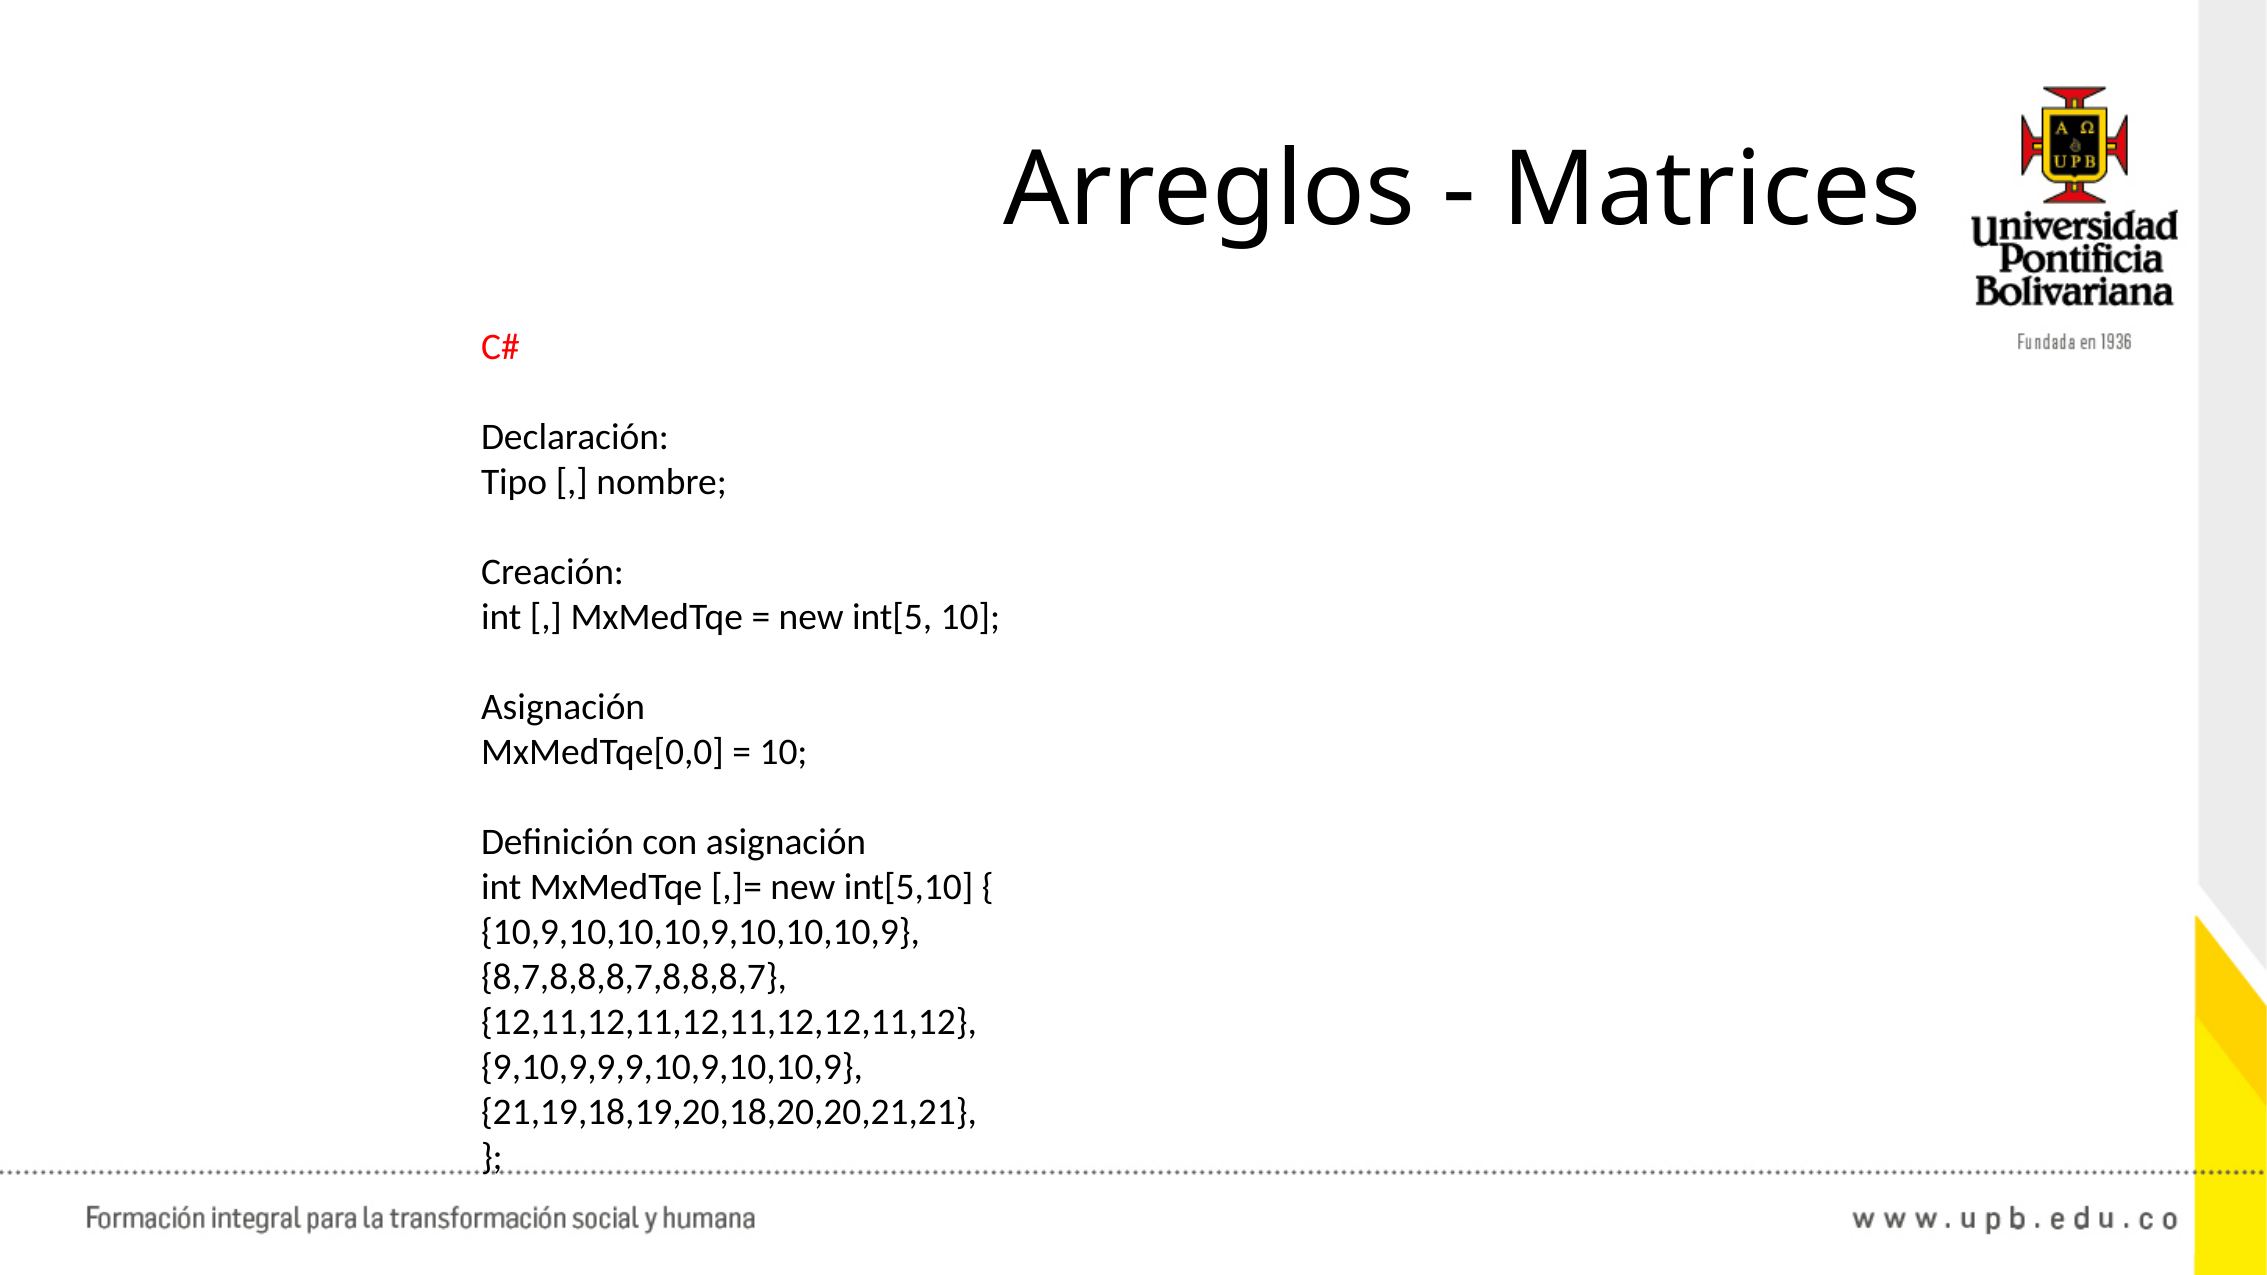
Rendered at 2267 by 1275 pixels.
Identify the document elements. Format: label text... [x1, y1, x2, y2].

text_box Arreglos - Matrices [155, 67, 1937, 315]
picture [0, 0, 2267, 1275]
text_box C# Declaración: Tipo [,] nombre; Creación: int [,] MxMedTqe = new int[5, 10]; Asignación MxMedTqe[0,0] = 10; Definición con asignación int MxMedTqe [,]= new int[5,10] { {10,9,10,10,10,9,10,10,10,9}, {8,7,8,8,8,7,8,8,8,7}, {12,11,12,11,12,11,12,12,11,12}, {9,10,9,9,9,10,9,10,10,9}, {21,19,18,19,20,18,20,20,21,21}, }; [466, 315, 1811, 1184]
